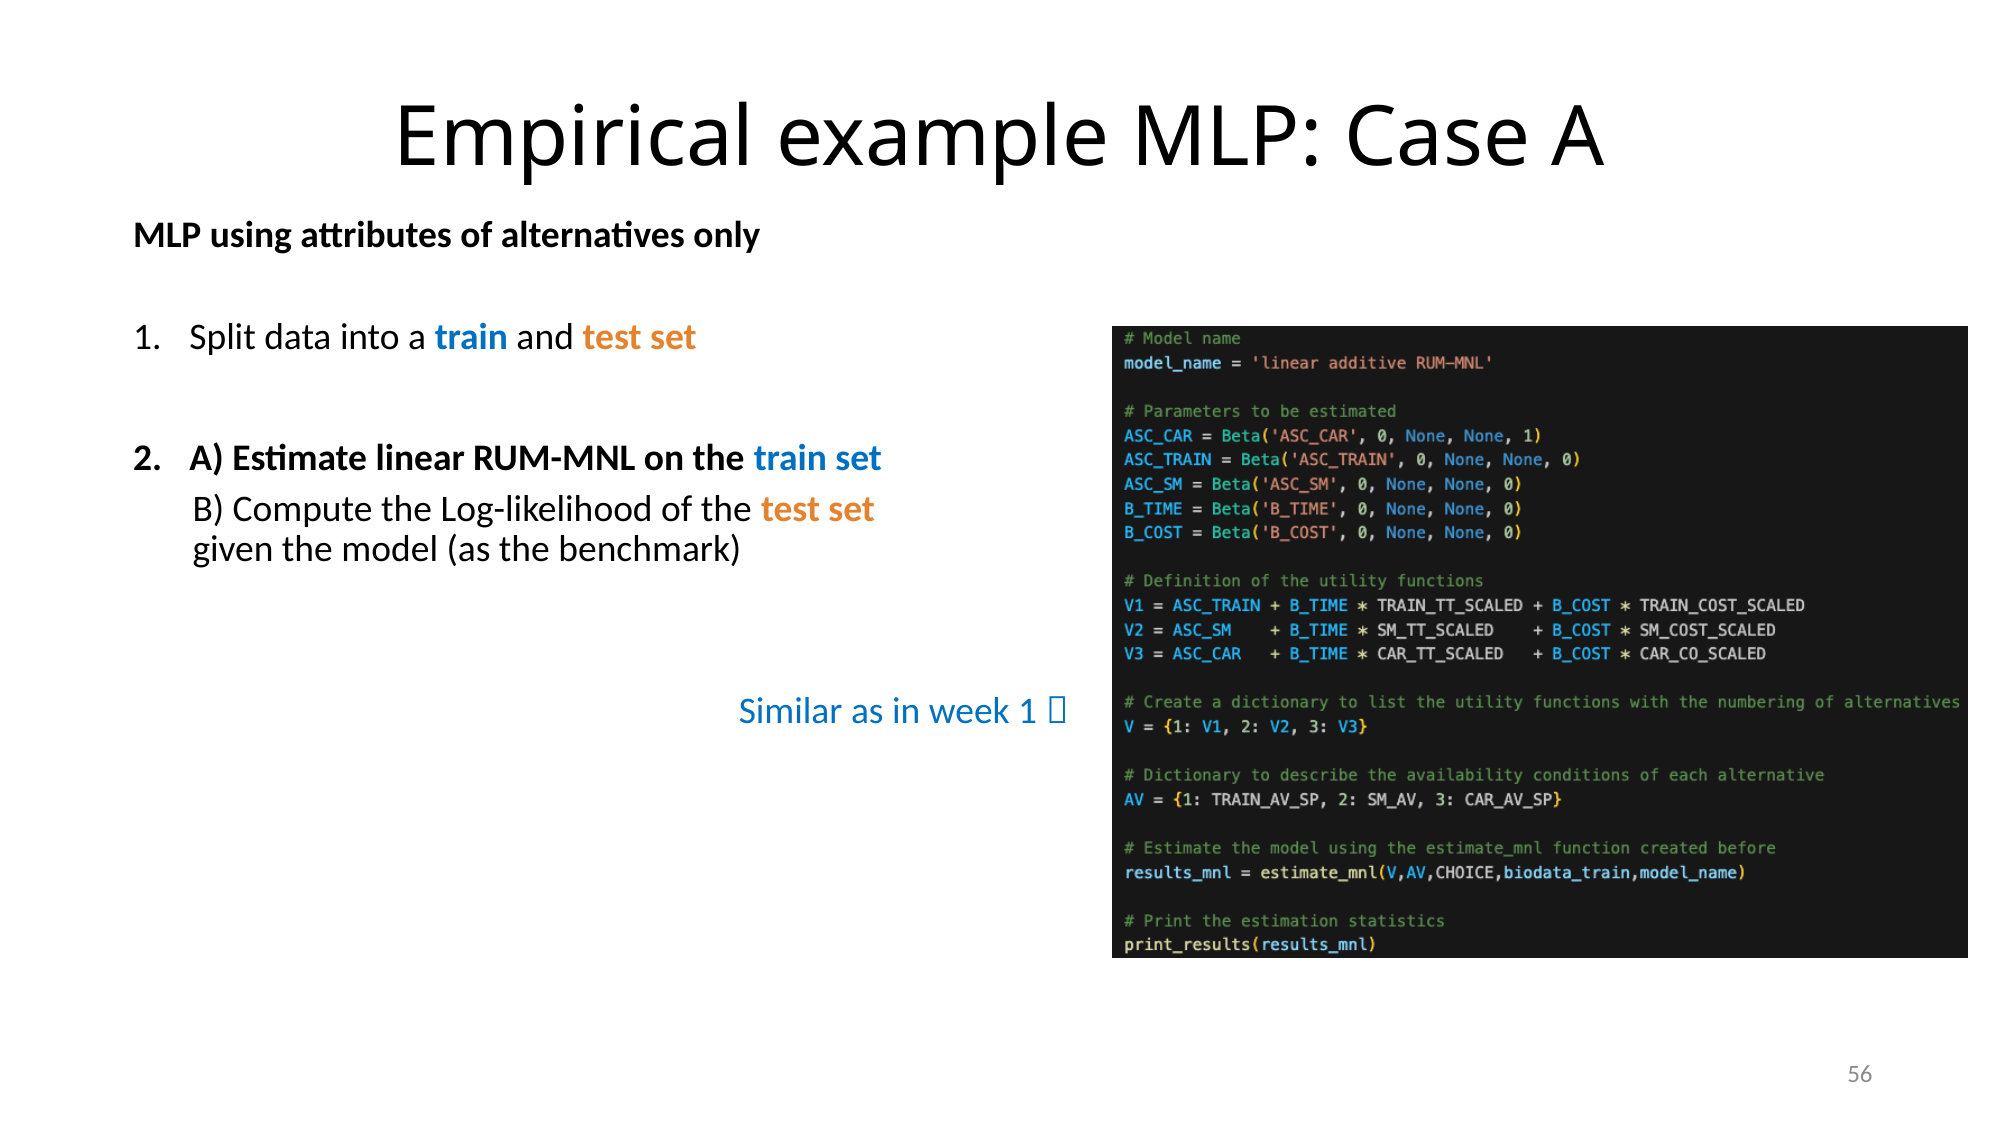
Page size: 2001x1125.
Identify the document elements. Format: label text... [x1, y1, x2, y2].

picture [1112, 326, 1968, 958]
title Empirical example MLP: Case A [324, 45, 1675, 233]
slide_number 56 [1691, 1042, 1888, 1103]
list MLP using attributes of alternatives only Split data into a train and test set A) Estimate linear RUM-MNL on the train set B) Compute the Log-likelihood of the test set given the model (as the benchmark) [118, 208, 921, 1094]
text_box Similar as in week 1  [713, 672, 1101, 744]
